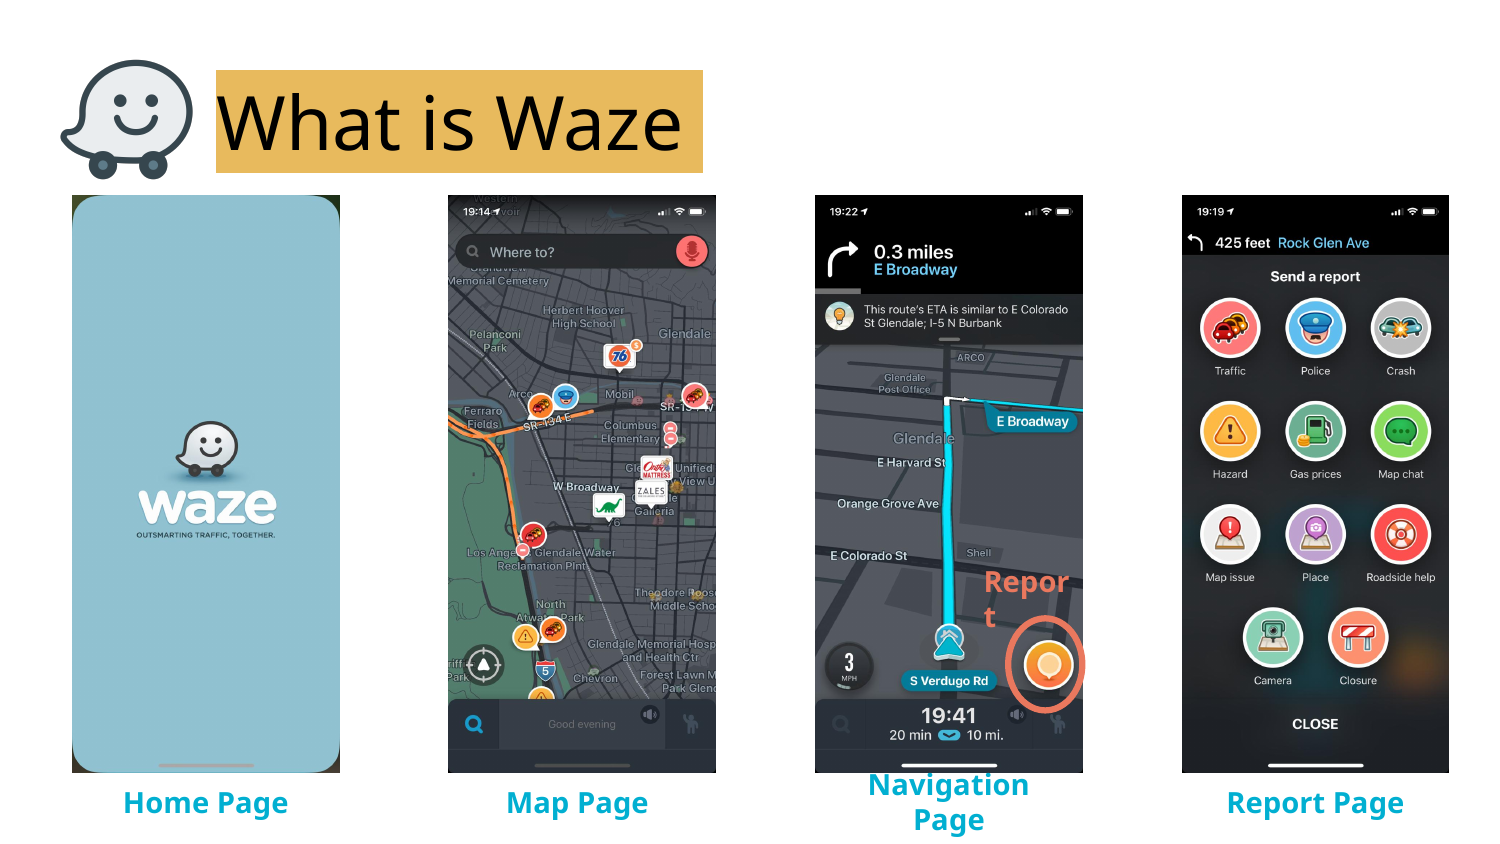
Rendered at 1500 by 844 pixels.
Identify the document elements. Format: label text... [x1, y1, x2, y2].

text_box Map Page [443, 774, 711, 831]
picture [448, 194, 716, 773]
text_box Navigation Page [815, 780, 1083, 831]
picture [50, 44, 340, 773]
title What is Waze [207, 60, 1449, 196]
picture [1181, 194, 1450, 773]
text_box Home Page [72, 780, 340, 831]
text_box Report [1087, 548, 1094, 606]
text_box Report Page [1182, 780, 1449, 831]
picture [815, 194, 1083, 773]
